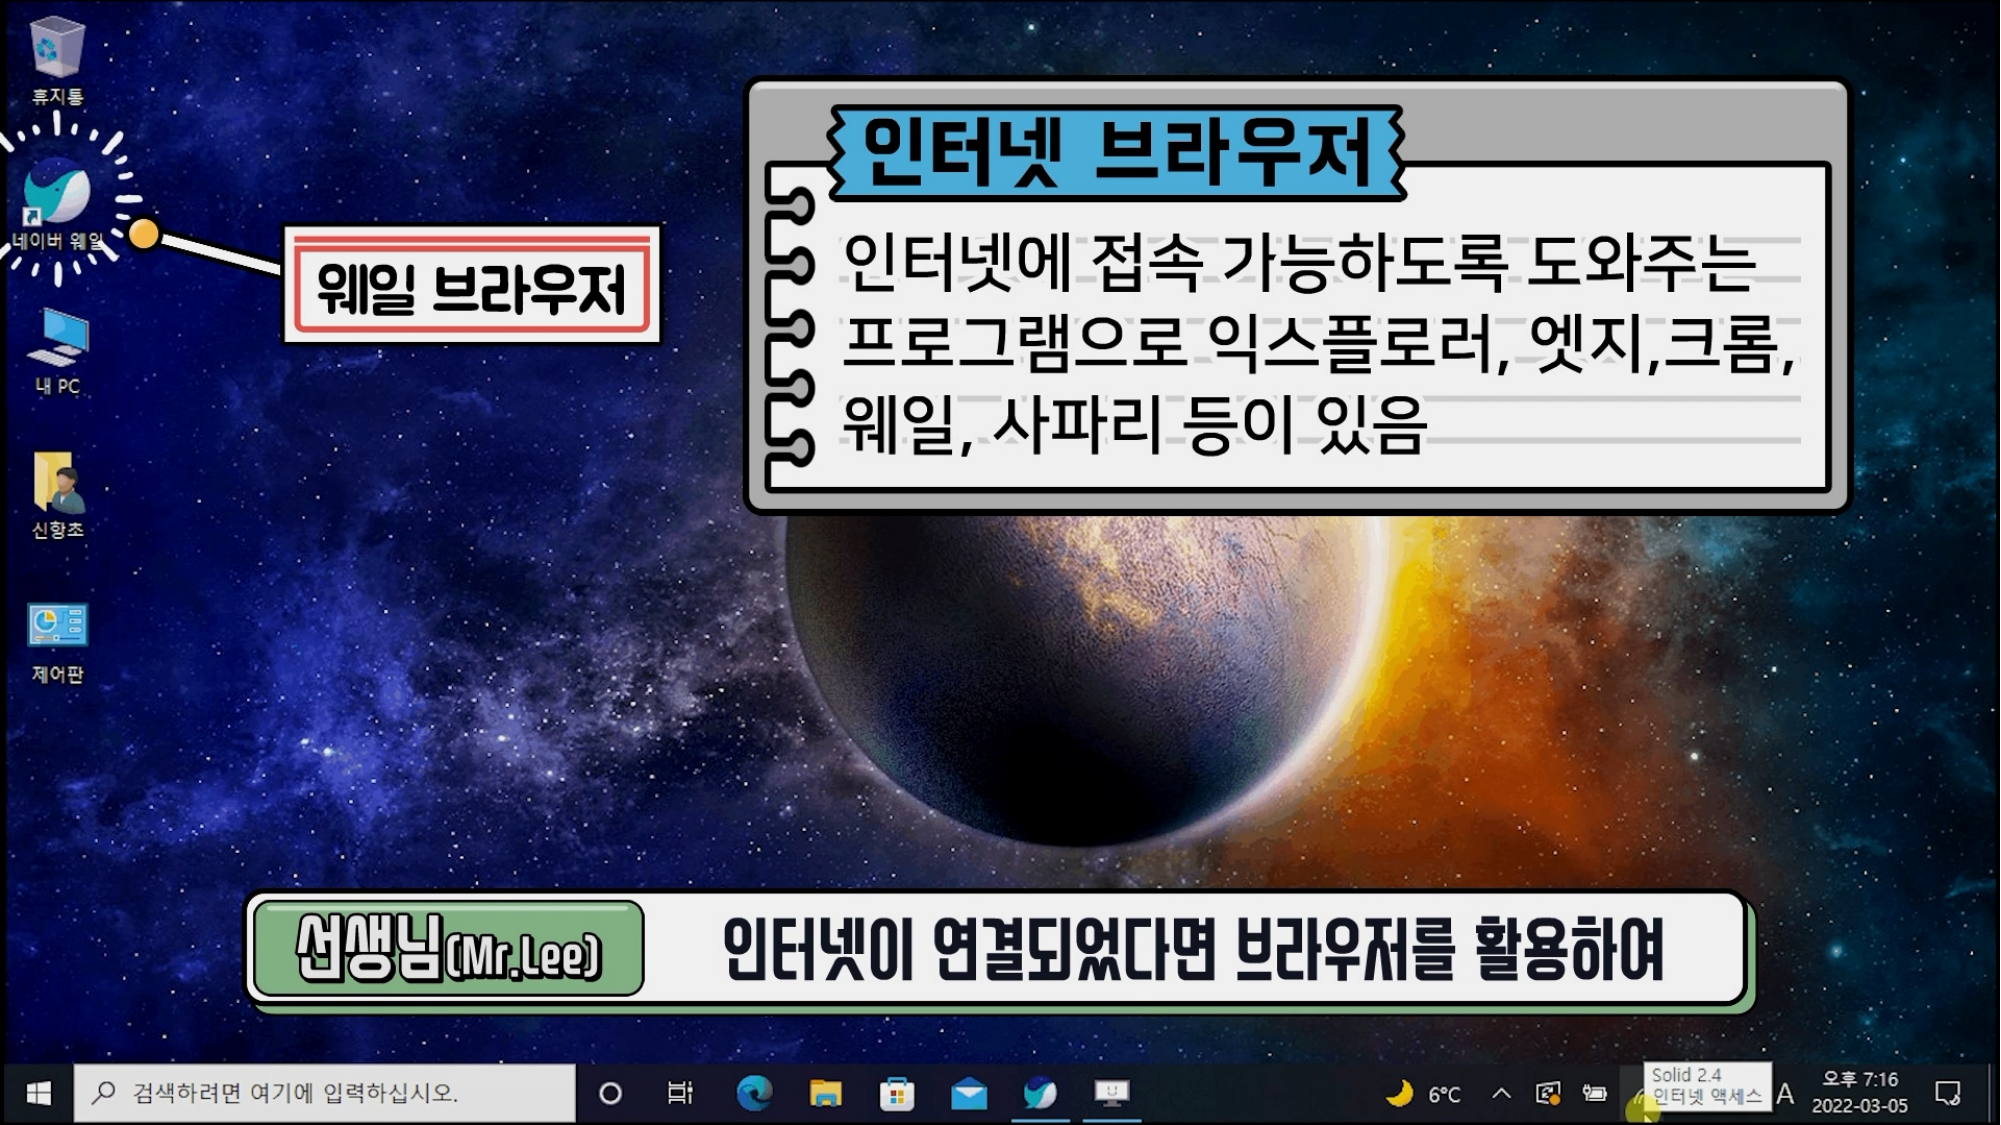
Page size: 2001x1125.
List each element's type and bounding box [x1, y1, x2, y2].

list [0, 0, 2000, 1125]
